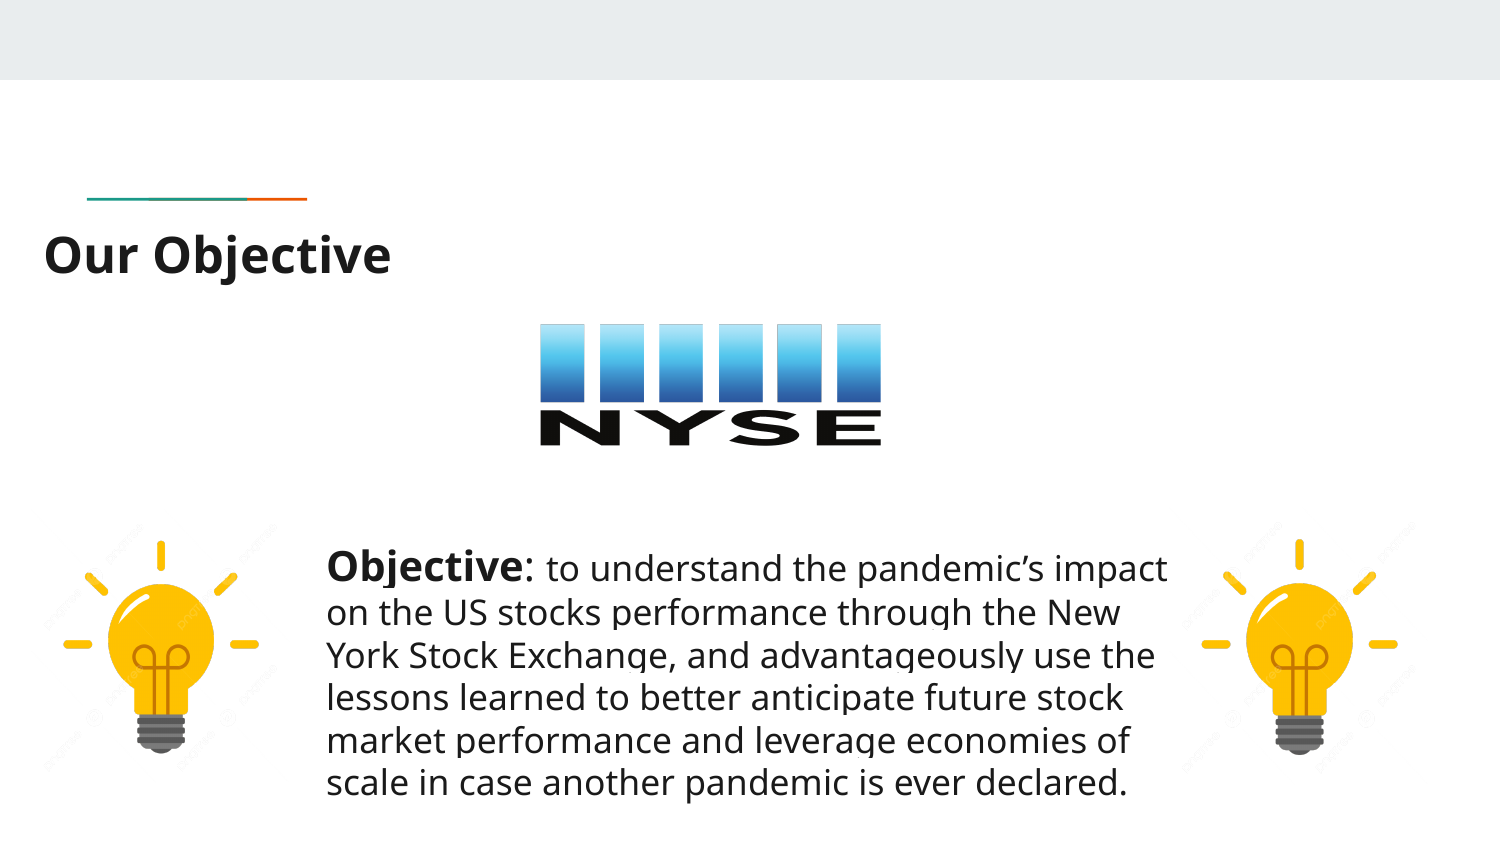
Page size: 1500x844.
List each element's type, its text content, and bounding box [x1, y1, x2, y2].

title Our Objective [28, 207, 1448, 302]
picture [1166, 504, 1434, 790]
text_box Objective: to understand the pandemic’s impact on the US stocks performance through the New York Stock Exchange, and advantageously use the lessons learned to better anticipate future stock market performance and leverage economies of scale in case another pandemic is ever declared. [310, 475, 1189, 820]
picture [326, 294, 1095, 476]
picture [27, 506, 295, 788]
